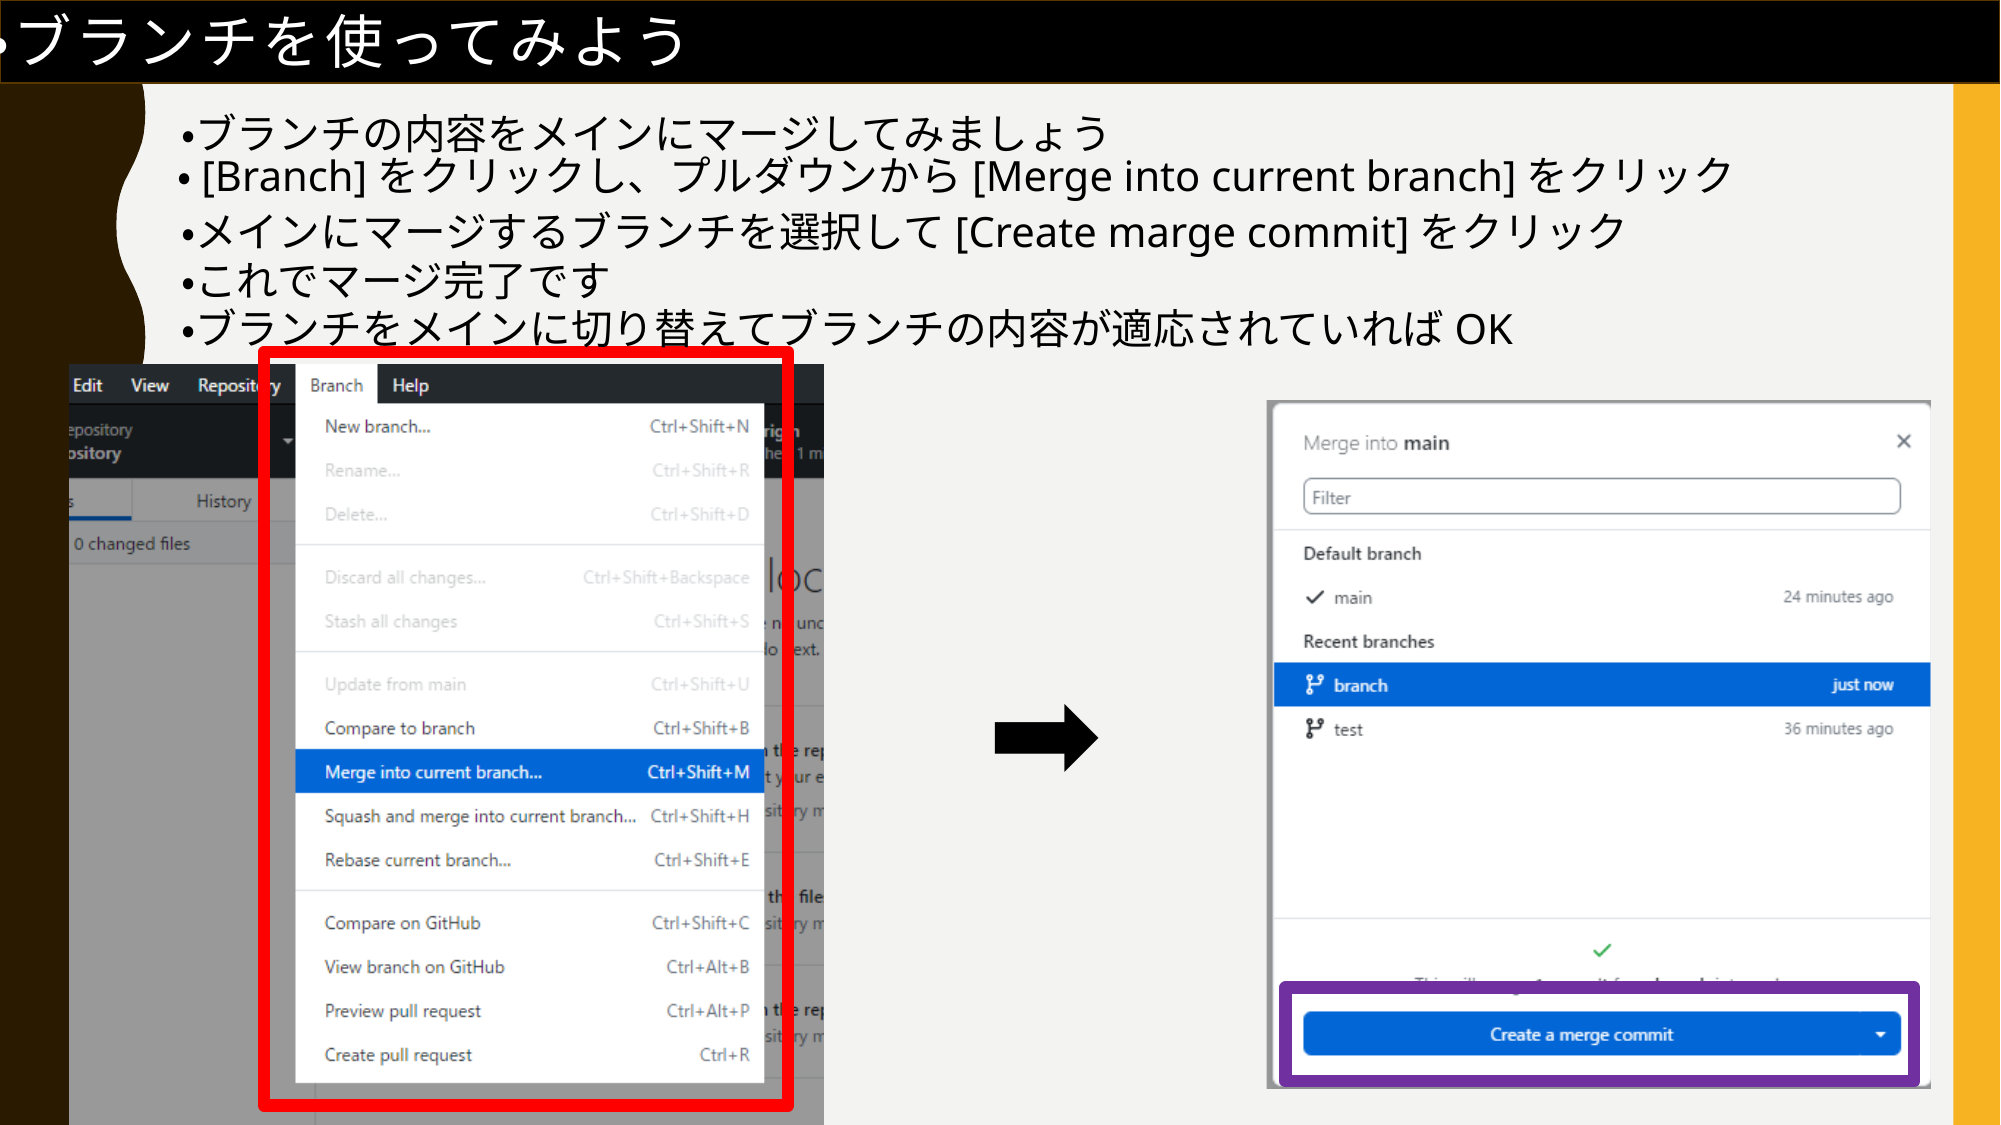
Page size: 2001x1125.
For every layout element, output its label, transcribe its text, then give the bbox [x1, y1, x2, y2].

text_box ➡ [972, 636, 1118, 817]
text_box ・[Branch]をクリックし、プルダウンから[Merge into current branch]をクリック [162, 142, 1762, 208]
text_box ・これでマージ完了です [166, 247, 1766, 295]
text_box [69, 351, 824, 1125]
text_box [1266, 400, 1931, 1089]
text_box ・ブランチの内容をメインにマージしてみましょう [166, 104, 1185, 142]
text_box ・ブランチをメインに切り替えてブランチの内容が適応されていればOK [166, 295, 1766, 360]
text_box ・メインにマージするブランチを選択して[Create marge commit]をクリック [166, 198, 1766, 247]
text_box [0, 0, 2000, 104]
